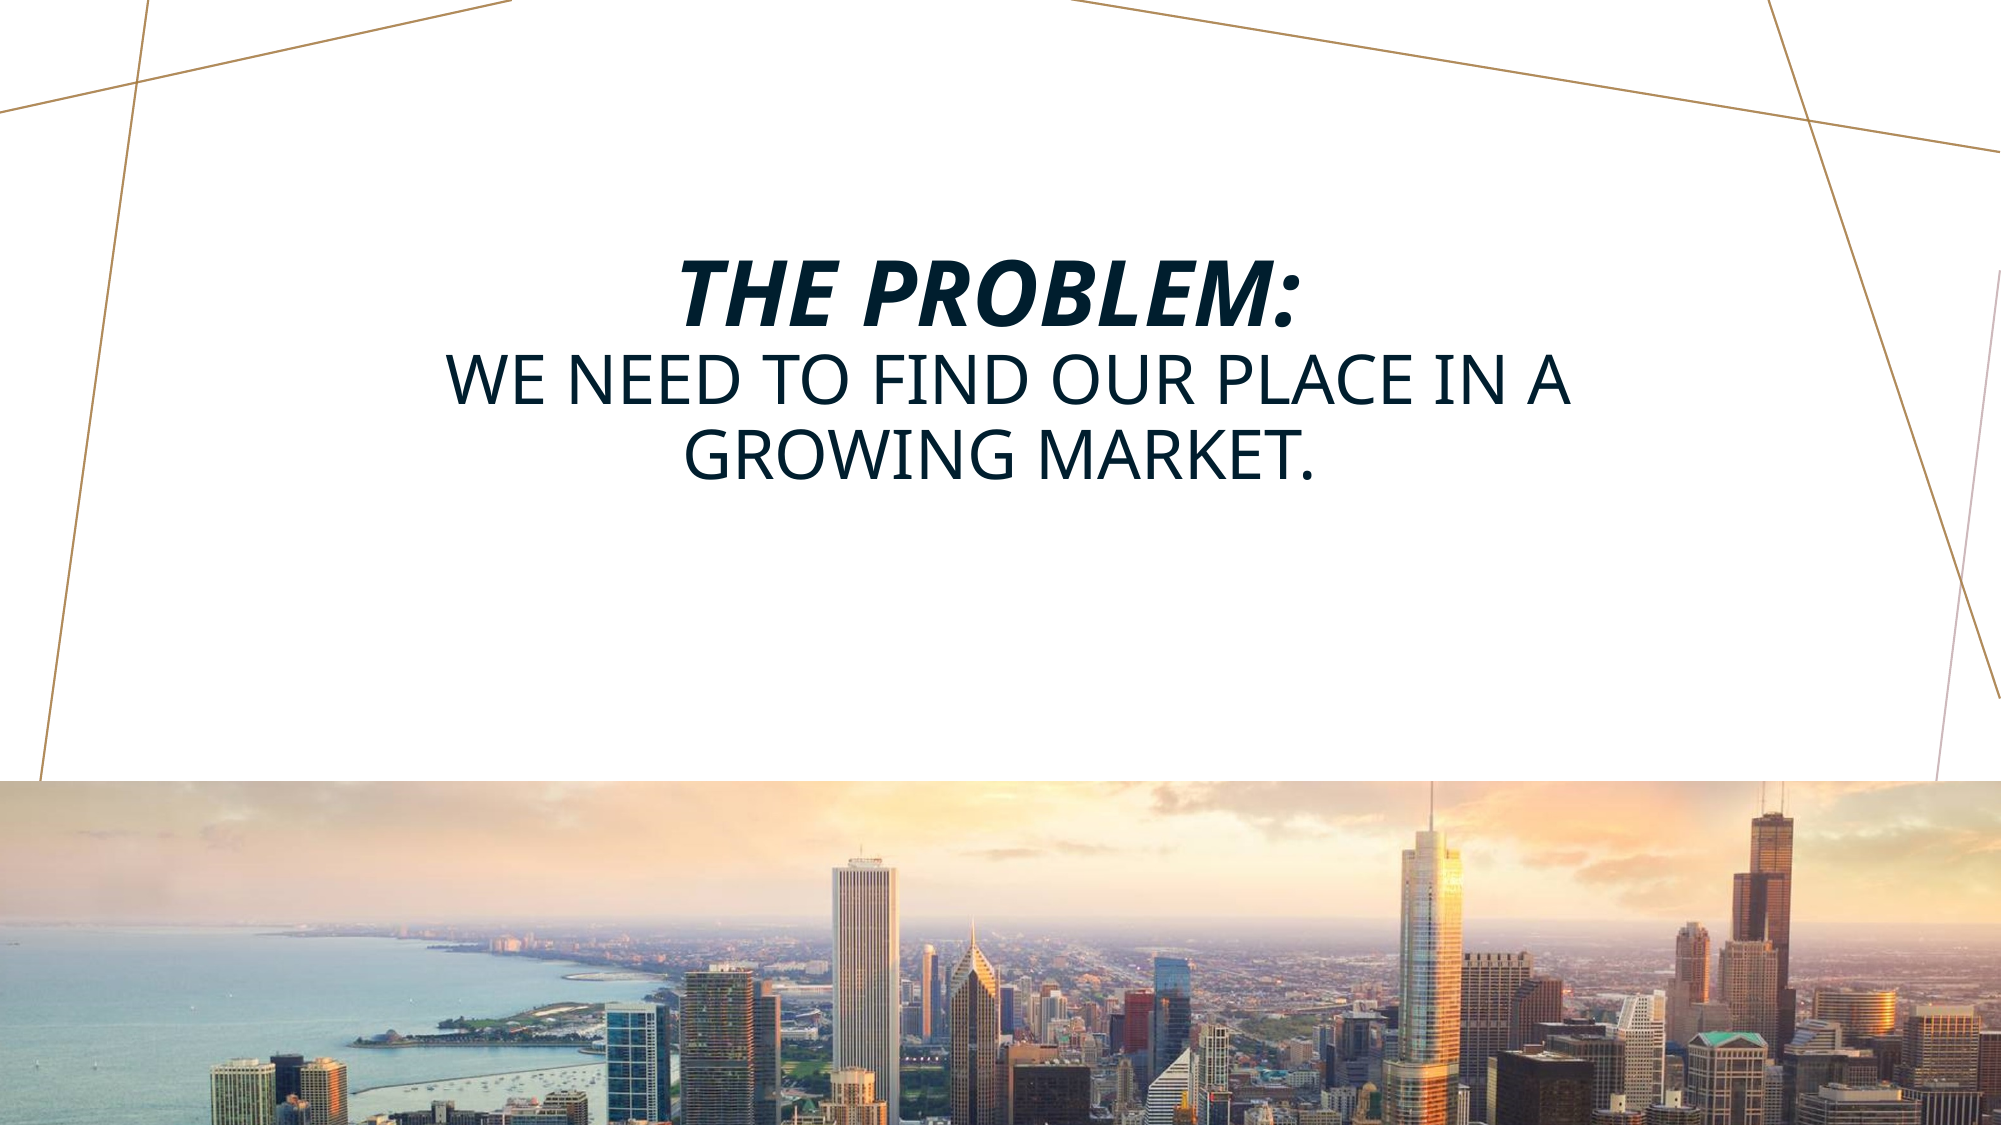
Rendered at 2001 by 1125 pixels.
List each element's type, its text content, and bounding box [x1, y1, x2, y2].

title The Problem: We need to find our place in a growing market. [249, 122, 1750, 502]
picture [0, 781, 2001, 1125]
